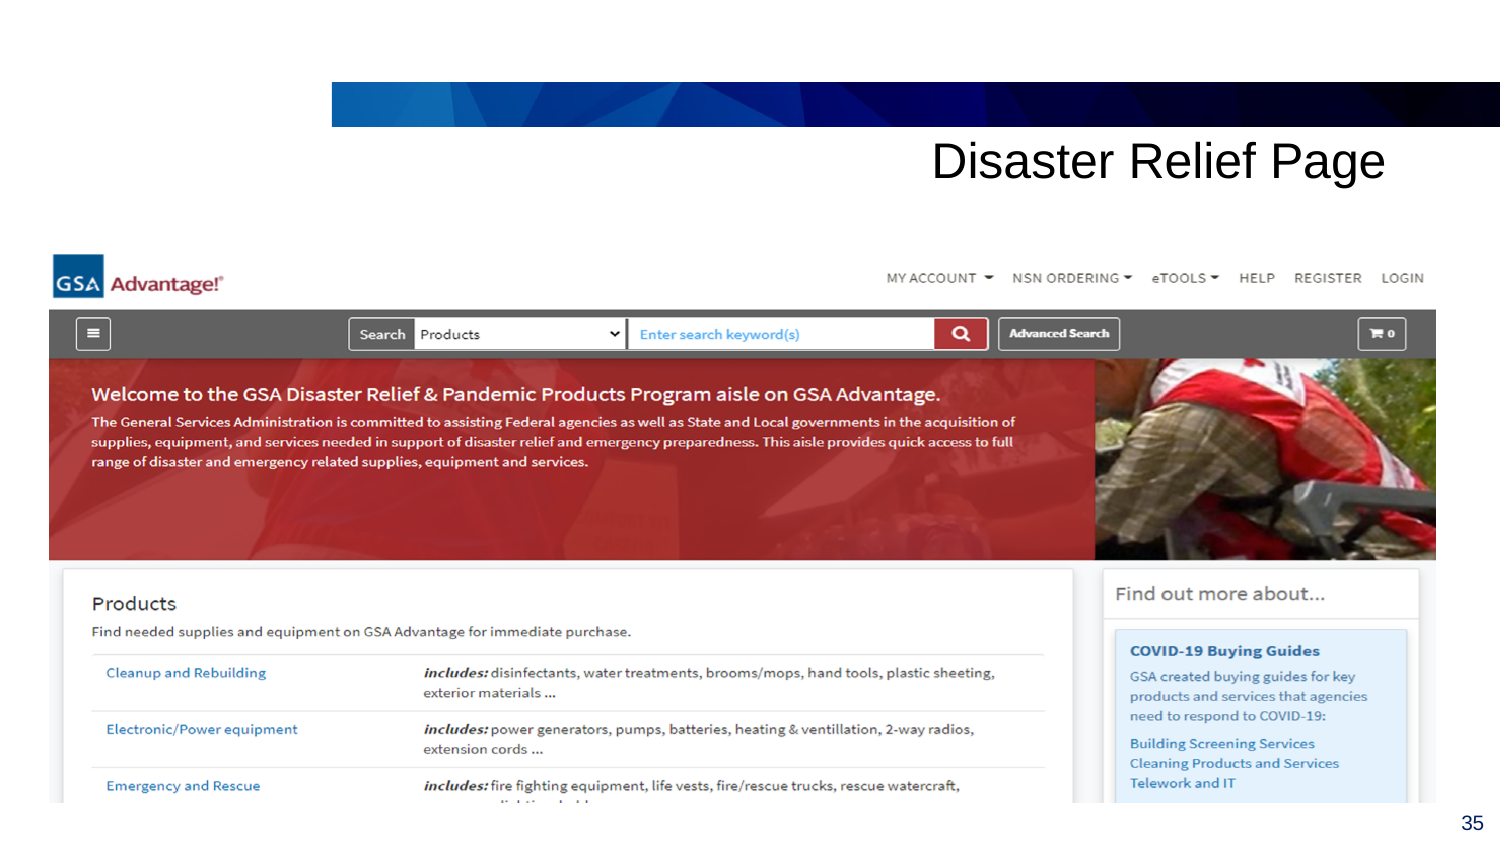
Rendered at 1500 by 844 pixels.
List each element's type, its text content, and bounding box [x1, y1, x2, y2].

picture [36, 234, 1446, 818]
text_box Disaster Relief Page [112, 105, 1387, 211]
picture [331, 82, 1500, 127]
